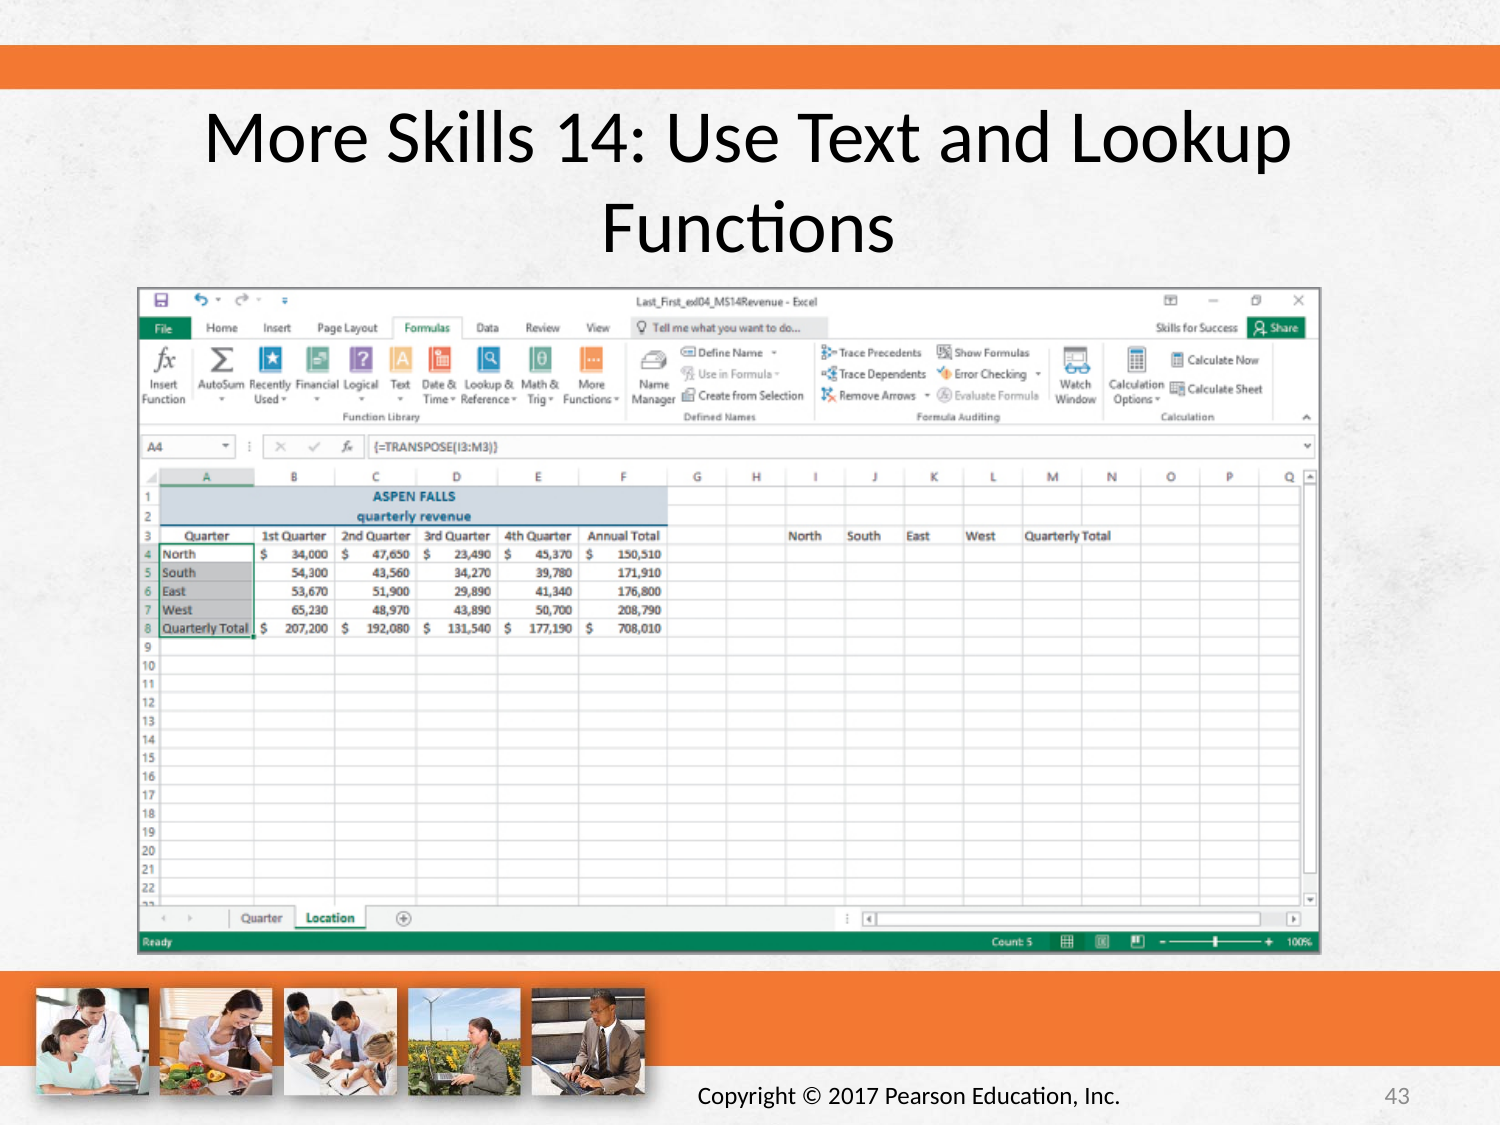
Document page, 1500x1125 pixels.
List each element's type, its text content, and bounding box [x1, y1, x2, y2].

slide_number 43 [1074, 1065, 1425, 1125]
picture [0, 0, 1500, 1125]
title More Skills 14: Use Text and Lookup Functions [99, 84, 1398, 271]
footer Copyright © 2017 Pearson Education, Inc. [650, 1064, 1175, 1125]
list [137, 287, 1323, 956]
